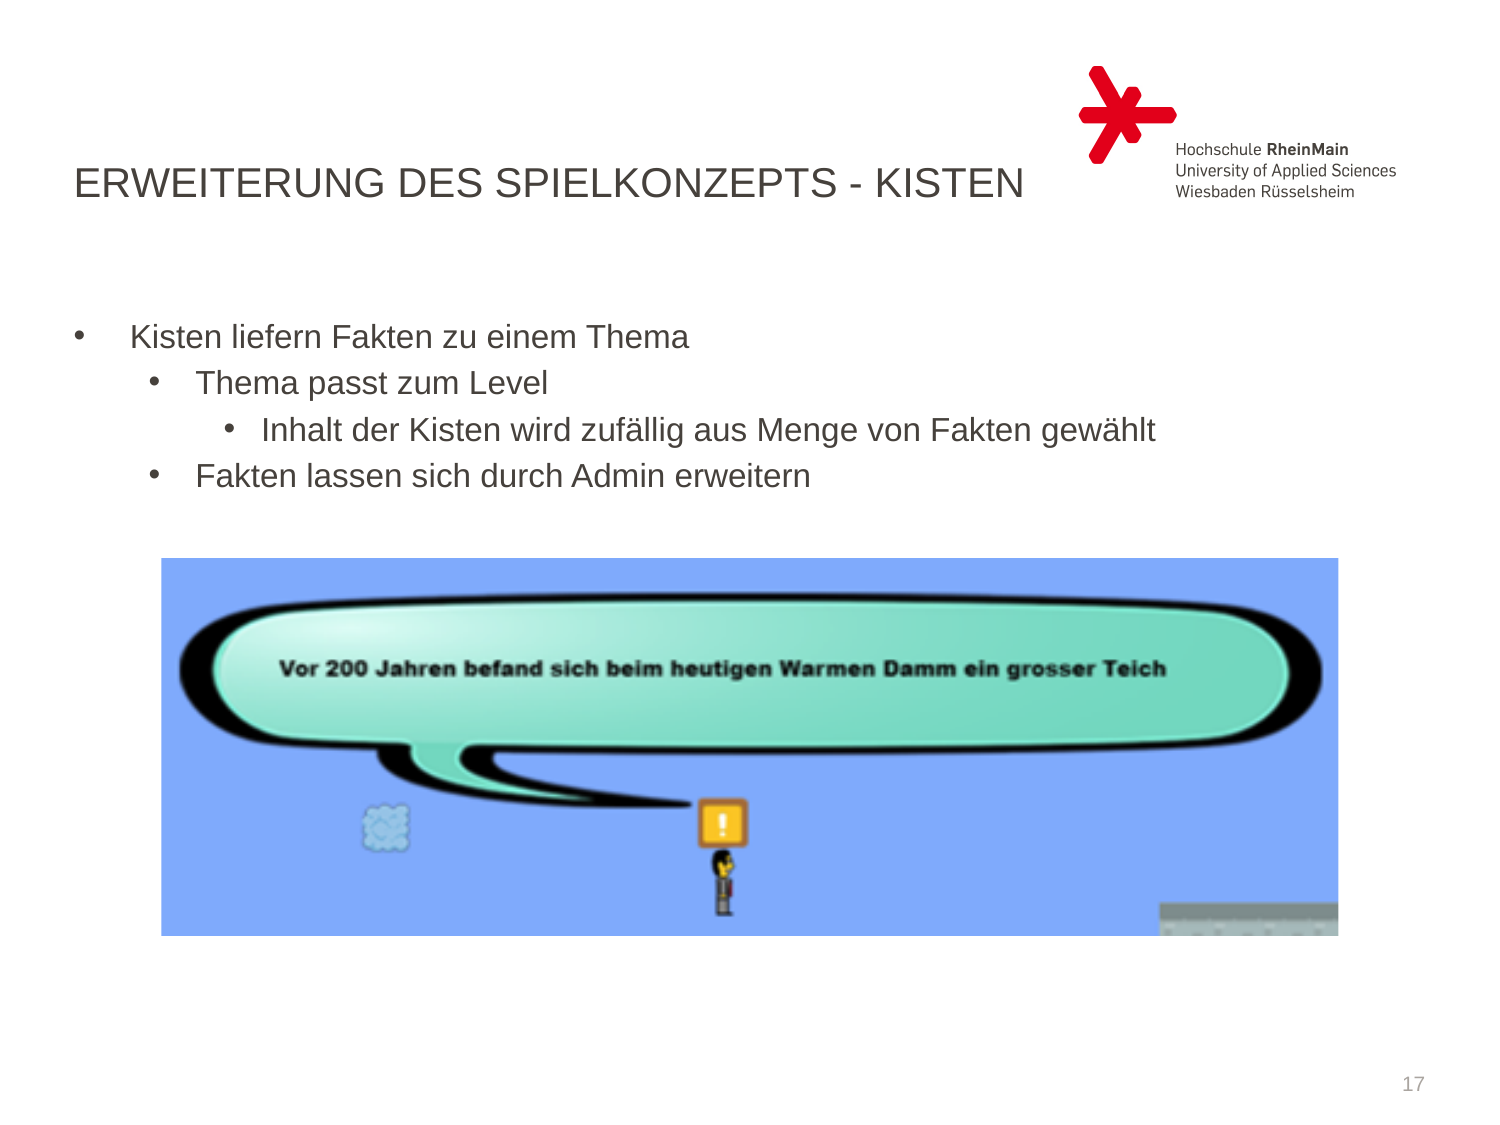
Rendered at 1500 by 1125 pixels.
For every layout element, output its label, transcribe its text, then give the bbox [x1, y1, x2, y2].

list Kisten liefern Fakten zu einem Thema Thema passt zum Level Inhalt der Kisten wird zufällig aus Menge von Fakten gewählt Fakten lassen sich durch Admin erweitern [73, 312, 1407, 1052]
slide_number 17 [1312, 1070, 1425, 1096]
picture [161, 558, 1339, 936]
picture [1030, 17, 1444, 246]
title Erweiterung des Spielkonzepts - Kisten [73, 62, 1074, 206]
